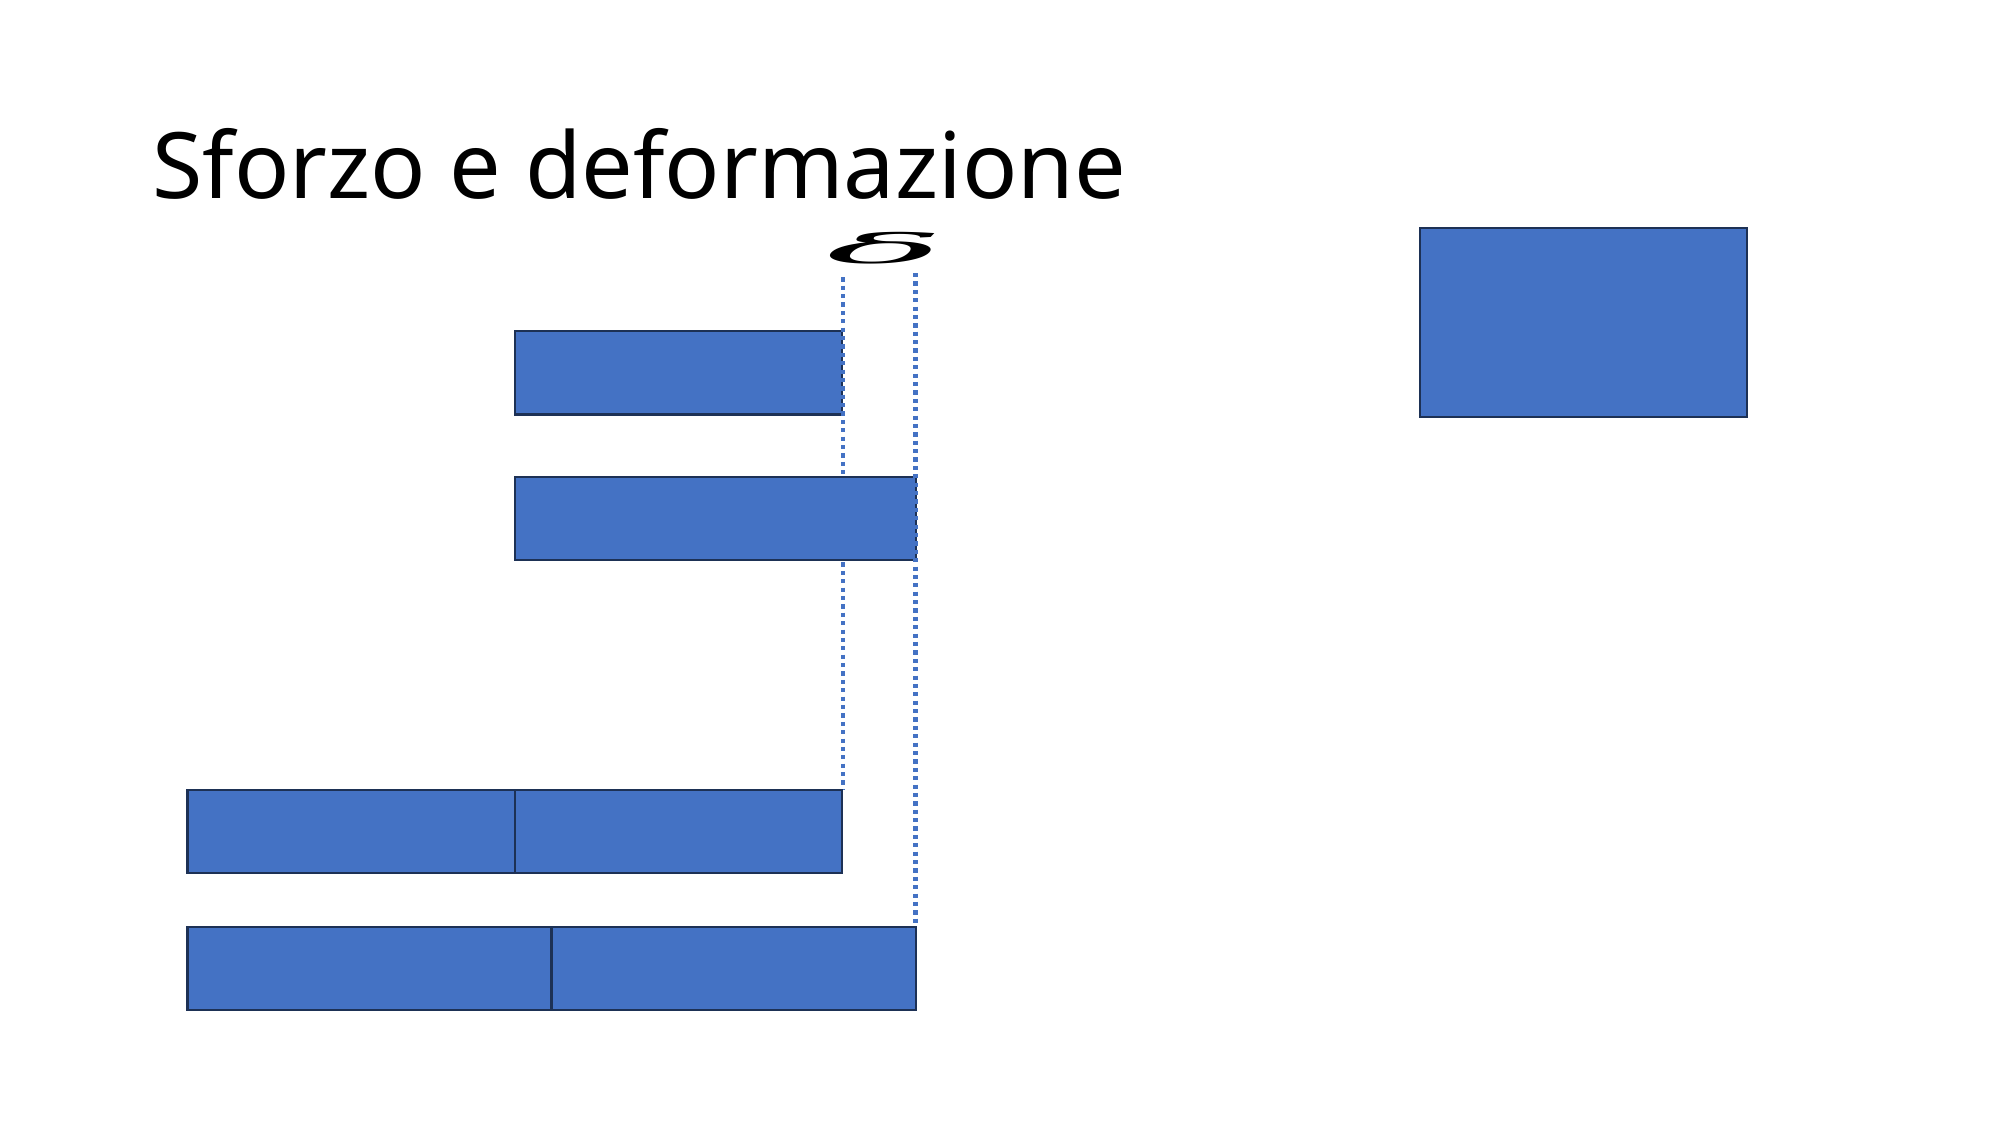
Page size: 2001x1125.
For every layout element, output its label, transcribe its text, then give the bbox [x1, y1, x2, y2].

text_box [1419, 227, 1748, 418]
text_box [514, 789, 843, 874]
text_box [187, 926, 916, 1011]
title Sforzo e deformazione [137, 59, 1863, 278]
text_box [514, 476, 842, 561]
text_box [843, 476, 915, 561]
text_box [186, 789, 514, 874]
text_box [514, 330, 842, 416]
